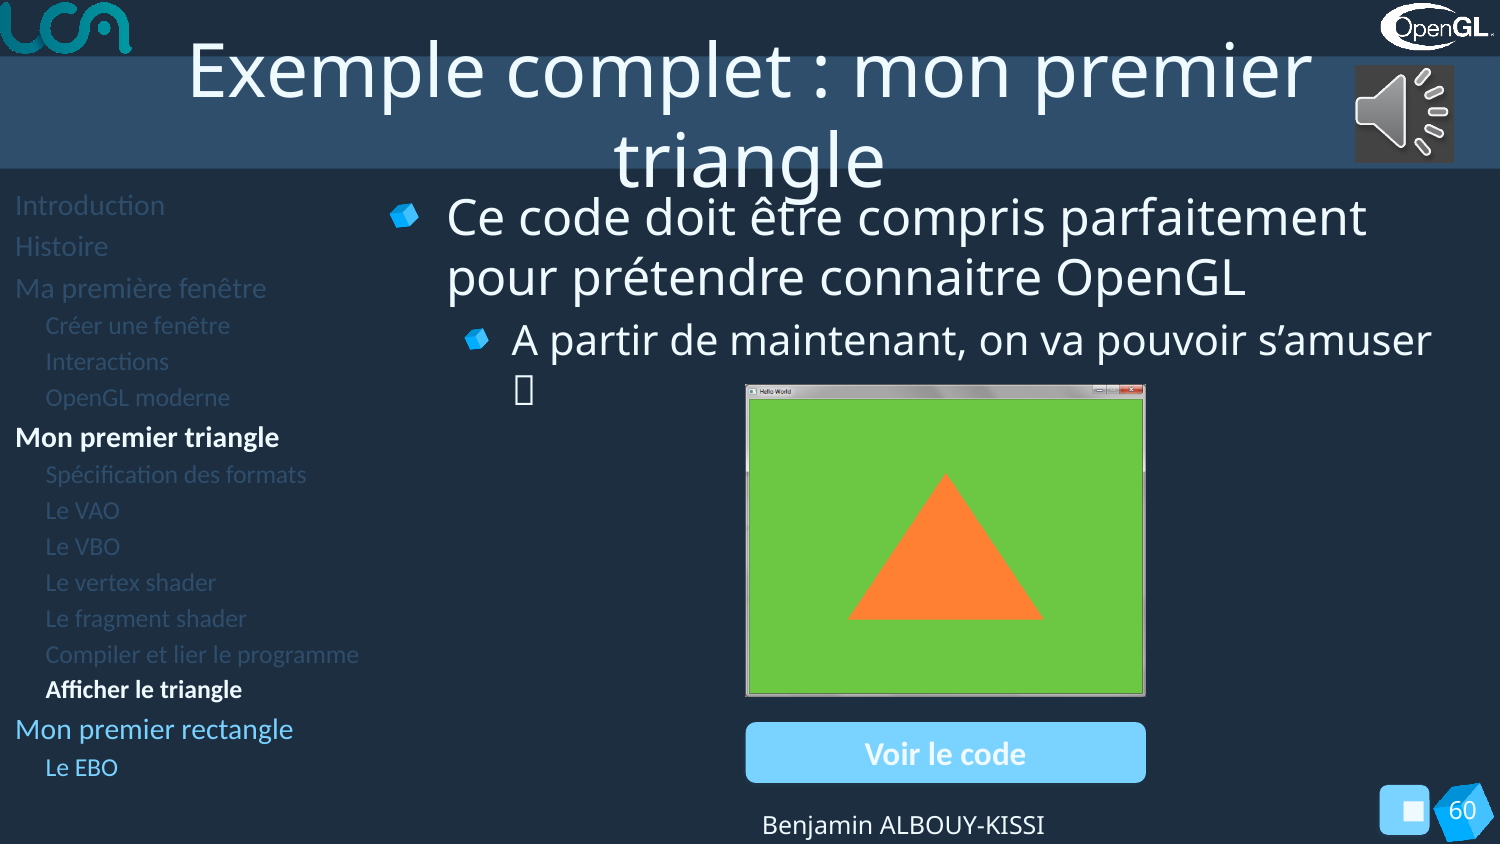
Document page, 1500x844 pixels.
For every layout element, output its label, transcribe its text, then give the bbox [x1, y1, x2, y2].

picture [464, 328, 472, 335]
picture [477, 328, 489, 350]
footer Benjamin ALBOUY-KISSI [374, 806, 1433, 844]
picture [1465, 835, 1494, 842]
text_box ⏹ [1379, 784, 1430, 835]
list Introduction Histoire Ma première fenêtre Créer une fenêtre Interactions OpenGL moderne Mon premier triangle Spécification des formats Le VAO Le VBO Le vertex shader Le fragment shader Compiler et lier le programme Afficher le triangle Mon premier rectangle Le EBO [0, 178, 375, 807]
title Exemple complet : mon premier triangle [24, 56, 1475, 169]
text_box Voir le code [745, 722, 1146, 783]
picture [0, 2, 132, 54]
picture [389, 203, 400, 212]
picture [1476, 782, 1494, 789]
picture [1374, 0, 1500, 53]
list Ce code doit être compris parfaitement pour prétendre connaitre OpenGL A partir de maintenant, on va pouvoir s’amuser  [375, 178, 1475, 806]
picture [389, 217, 395, 228]
slide_number 60 [1432, 789, 1494, 835]
picture [745, 383, 1146, 698]
picture [404, 203, 419, 228]
picture [1433, 835, 1445, 842]
picture [1354, 64, 1455, 165]
